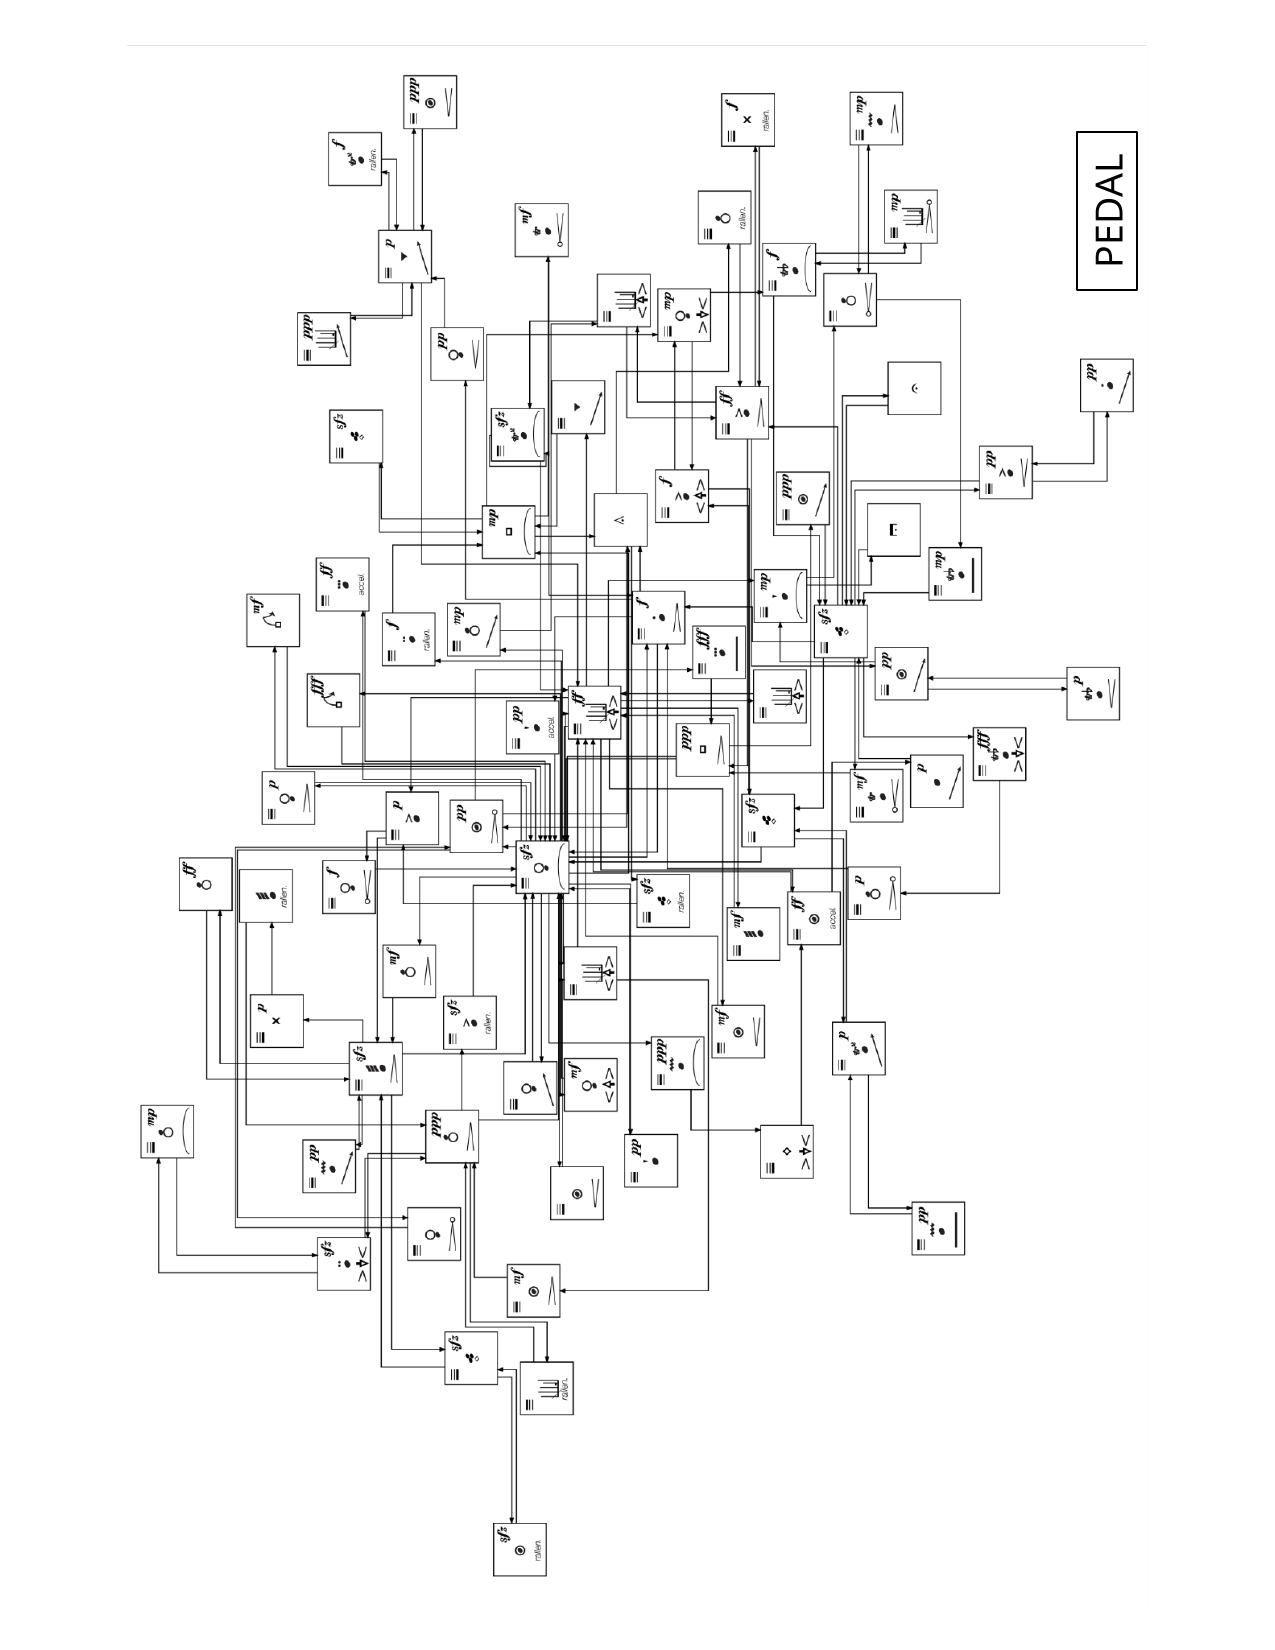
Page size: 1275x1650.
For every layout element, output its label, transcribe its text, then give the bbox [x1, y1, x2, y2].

picture [0, 43, 1275, 1604]
text_box PEDAL [1077, 132, 1138, 290]
